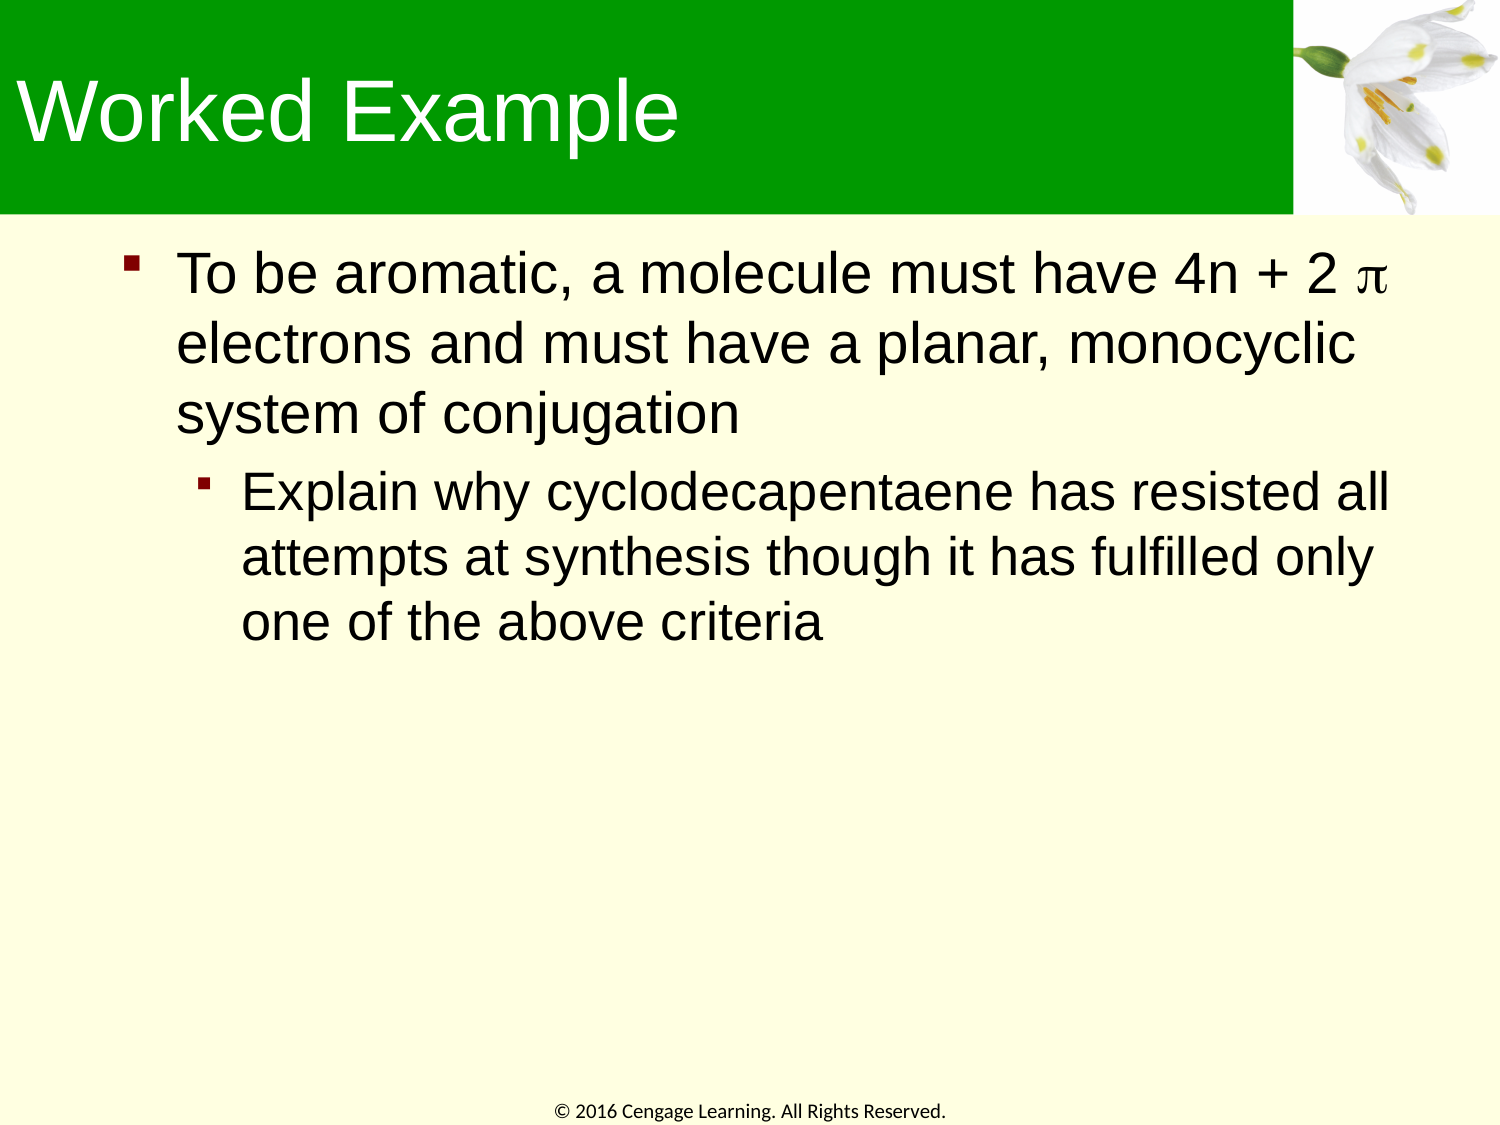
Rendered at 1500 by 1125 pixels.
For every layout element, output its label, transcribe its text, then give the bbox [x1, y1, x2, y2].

title Worked Example [0, 0, 1288, 213]
list To be aromatic, a molecule must have 4n + 2  electrons and must have a planar, monocyclic system of conjugation Explain why cyclodecapentaene has resisted all attempts at synthesis though it has fulfilled only one of the above criteria [103, 227, 1450, 1065]
picture [1293, 0, 1500, 215]
